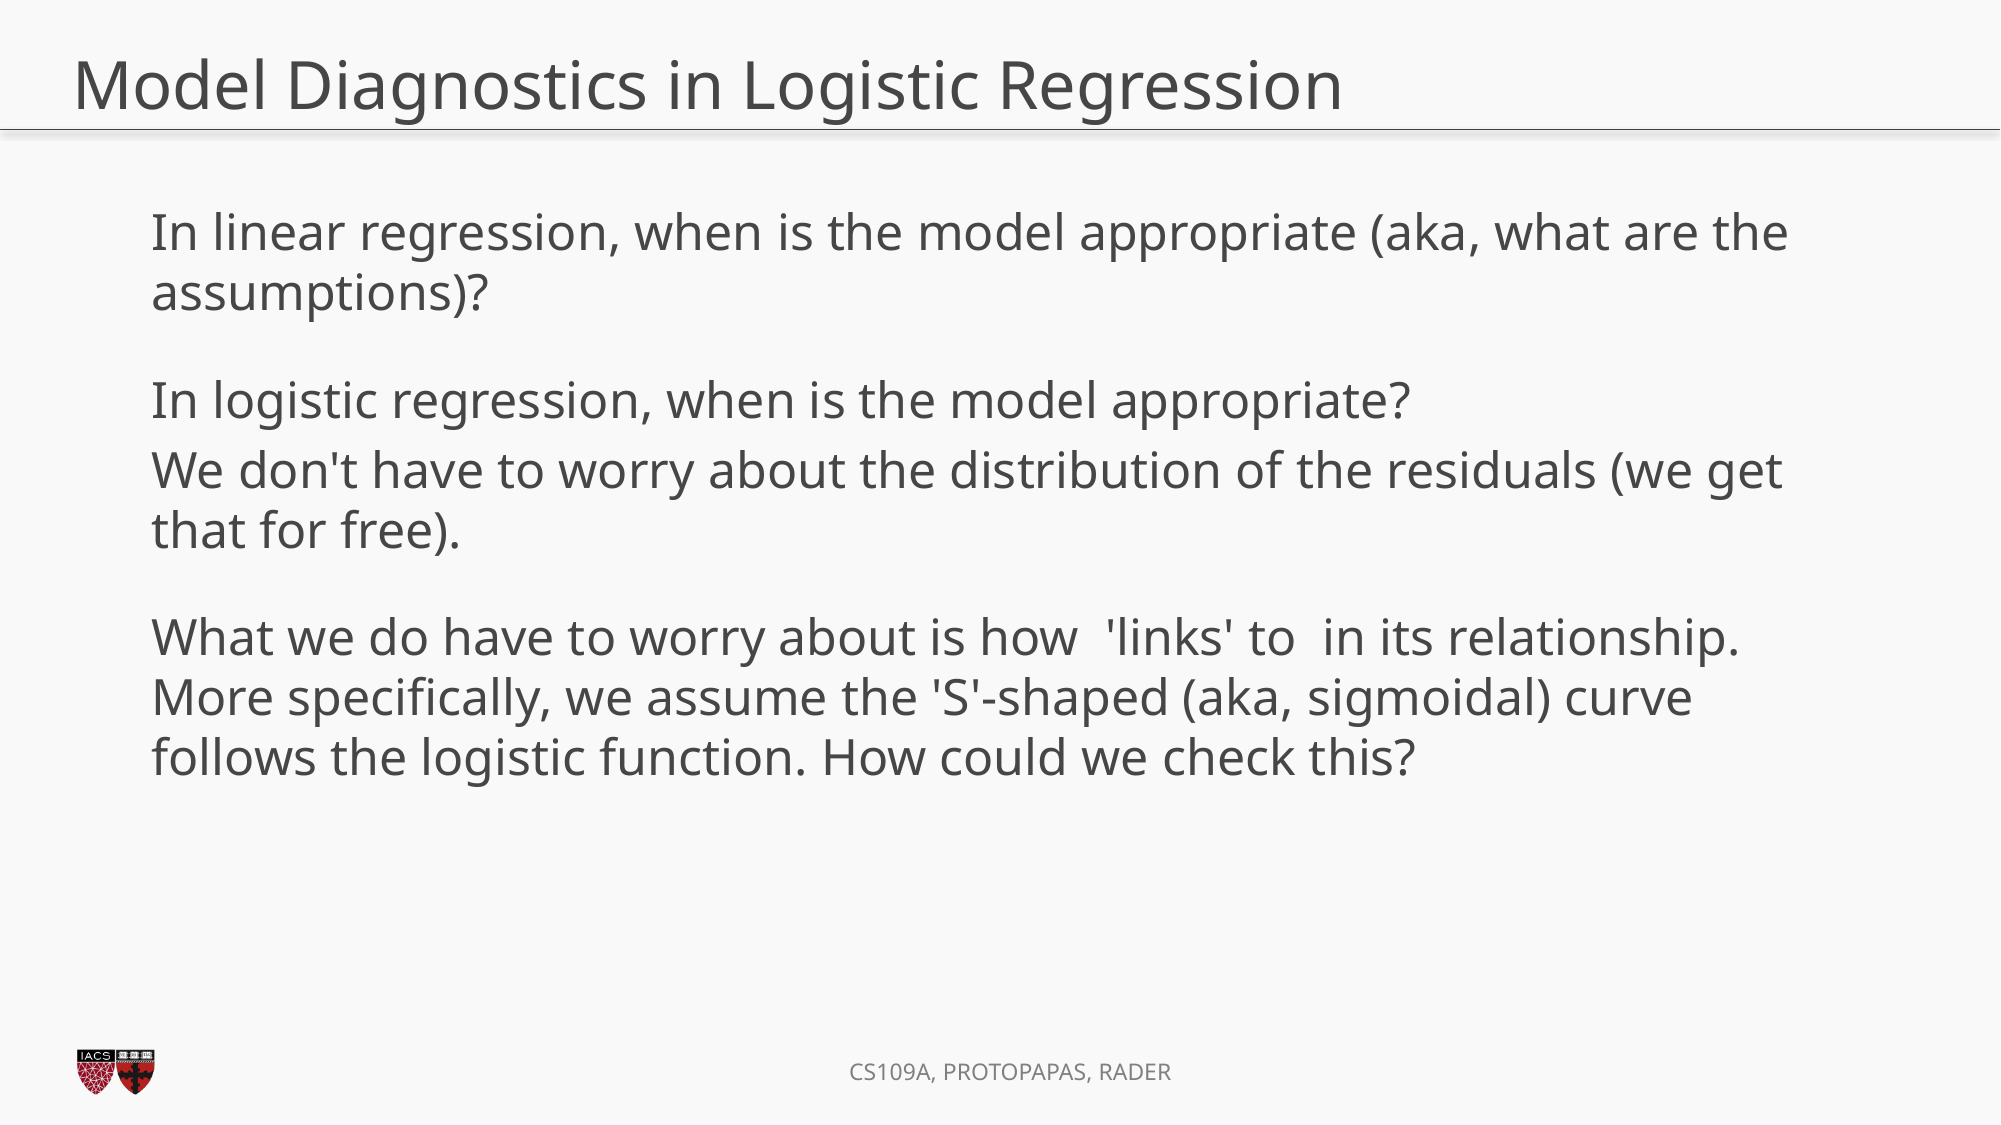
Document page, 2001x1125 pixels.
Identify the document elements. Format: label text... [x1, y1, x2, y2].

picture [75, 1049, 155, 1095]
title Model Diagnostics in Logistic Regression [57, 35, 1943, 162]
